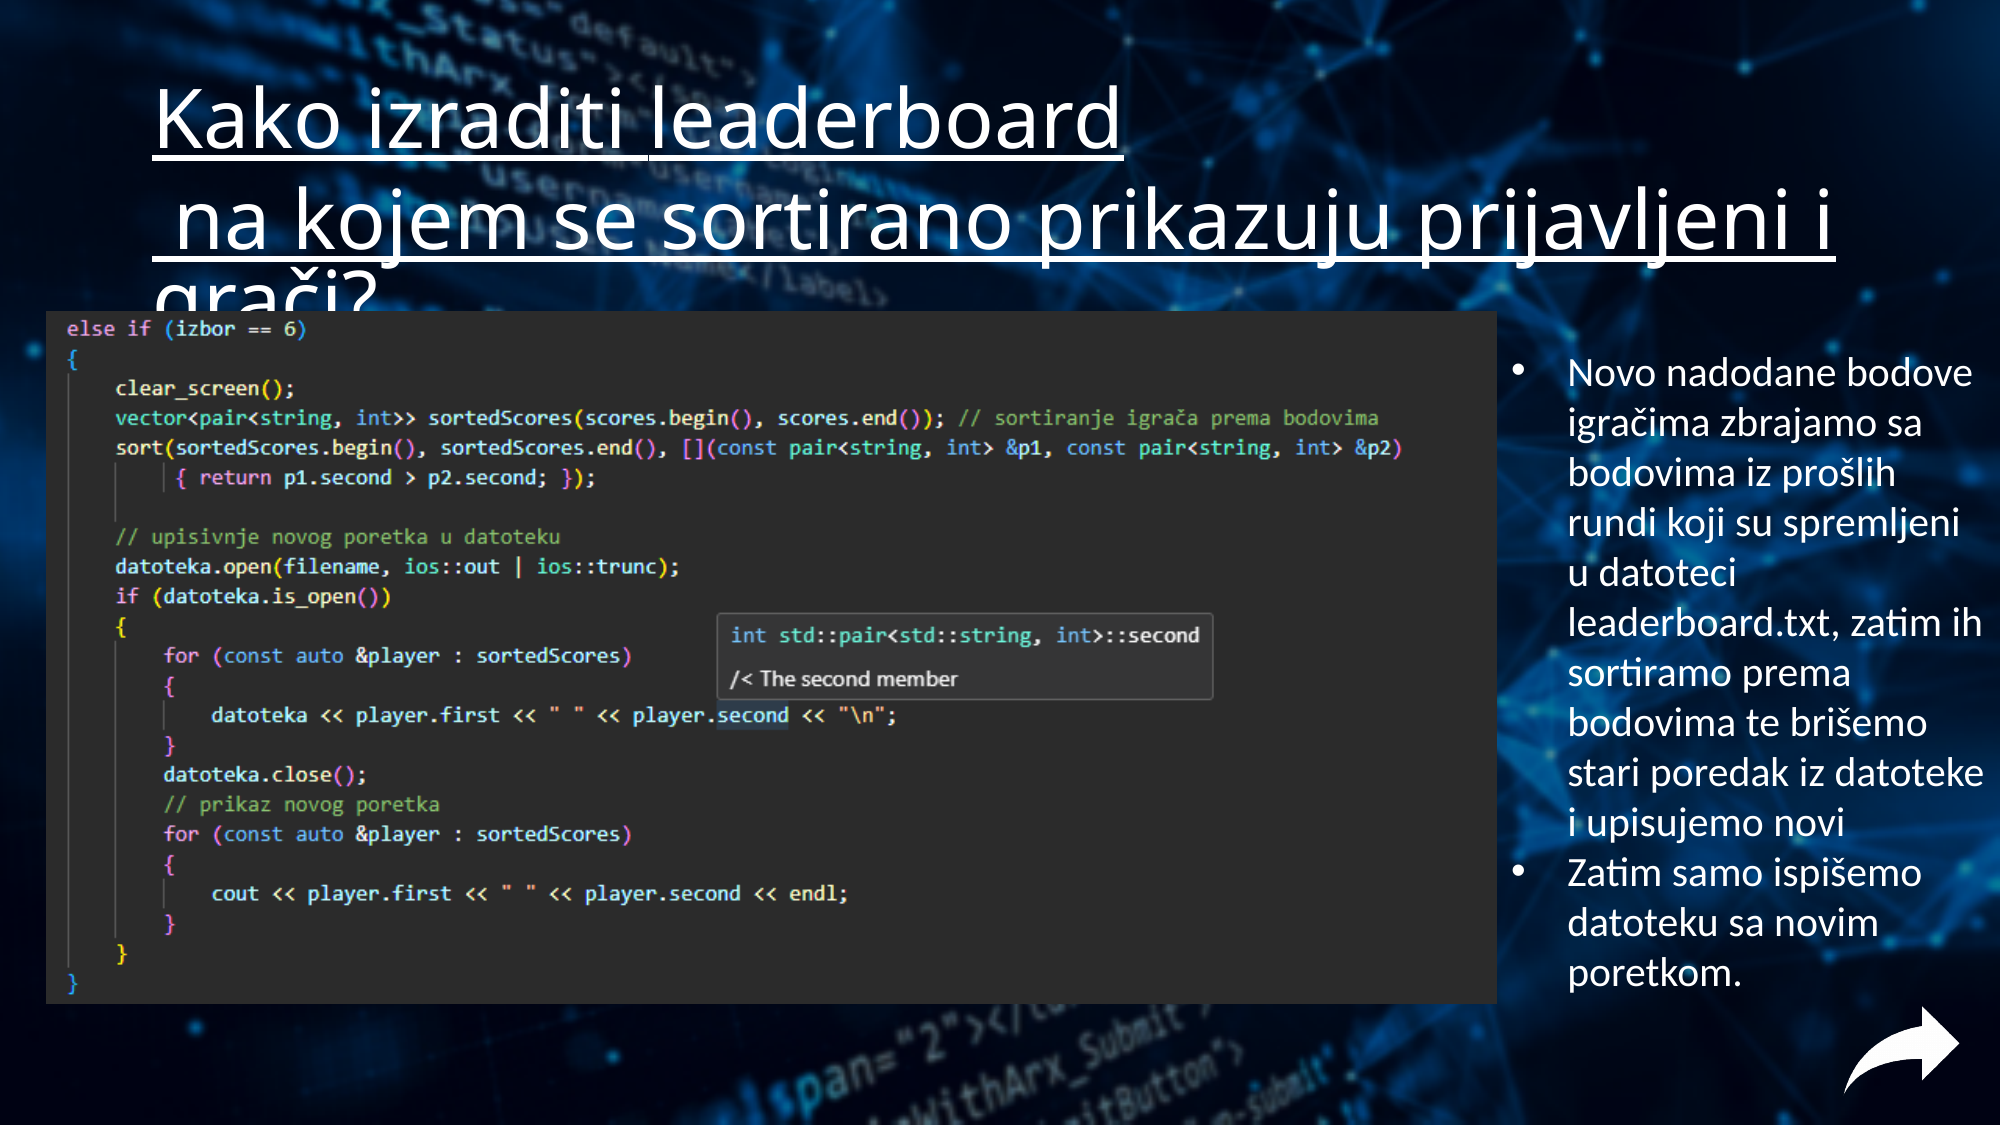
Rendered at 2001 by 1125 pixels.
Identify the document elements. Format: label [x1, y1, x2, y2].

list [46, 311, 1497, 1004]
picture [0, 0, 2000, 1125]
